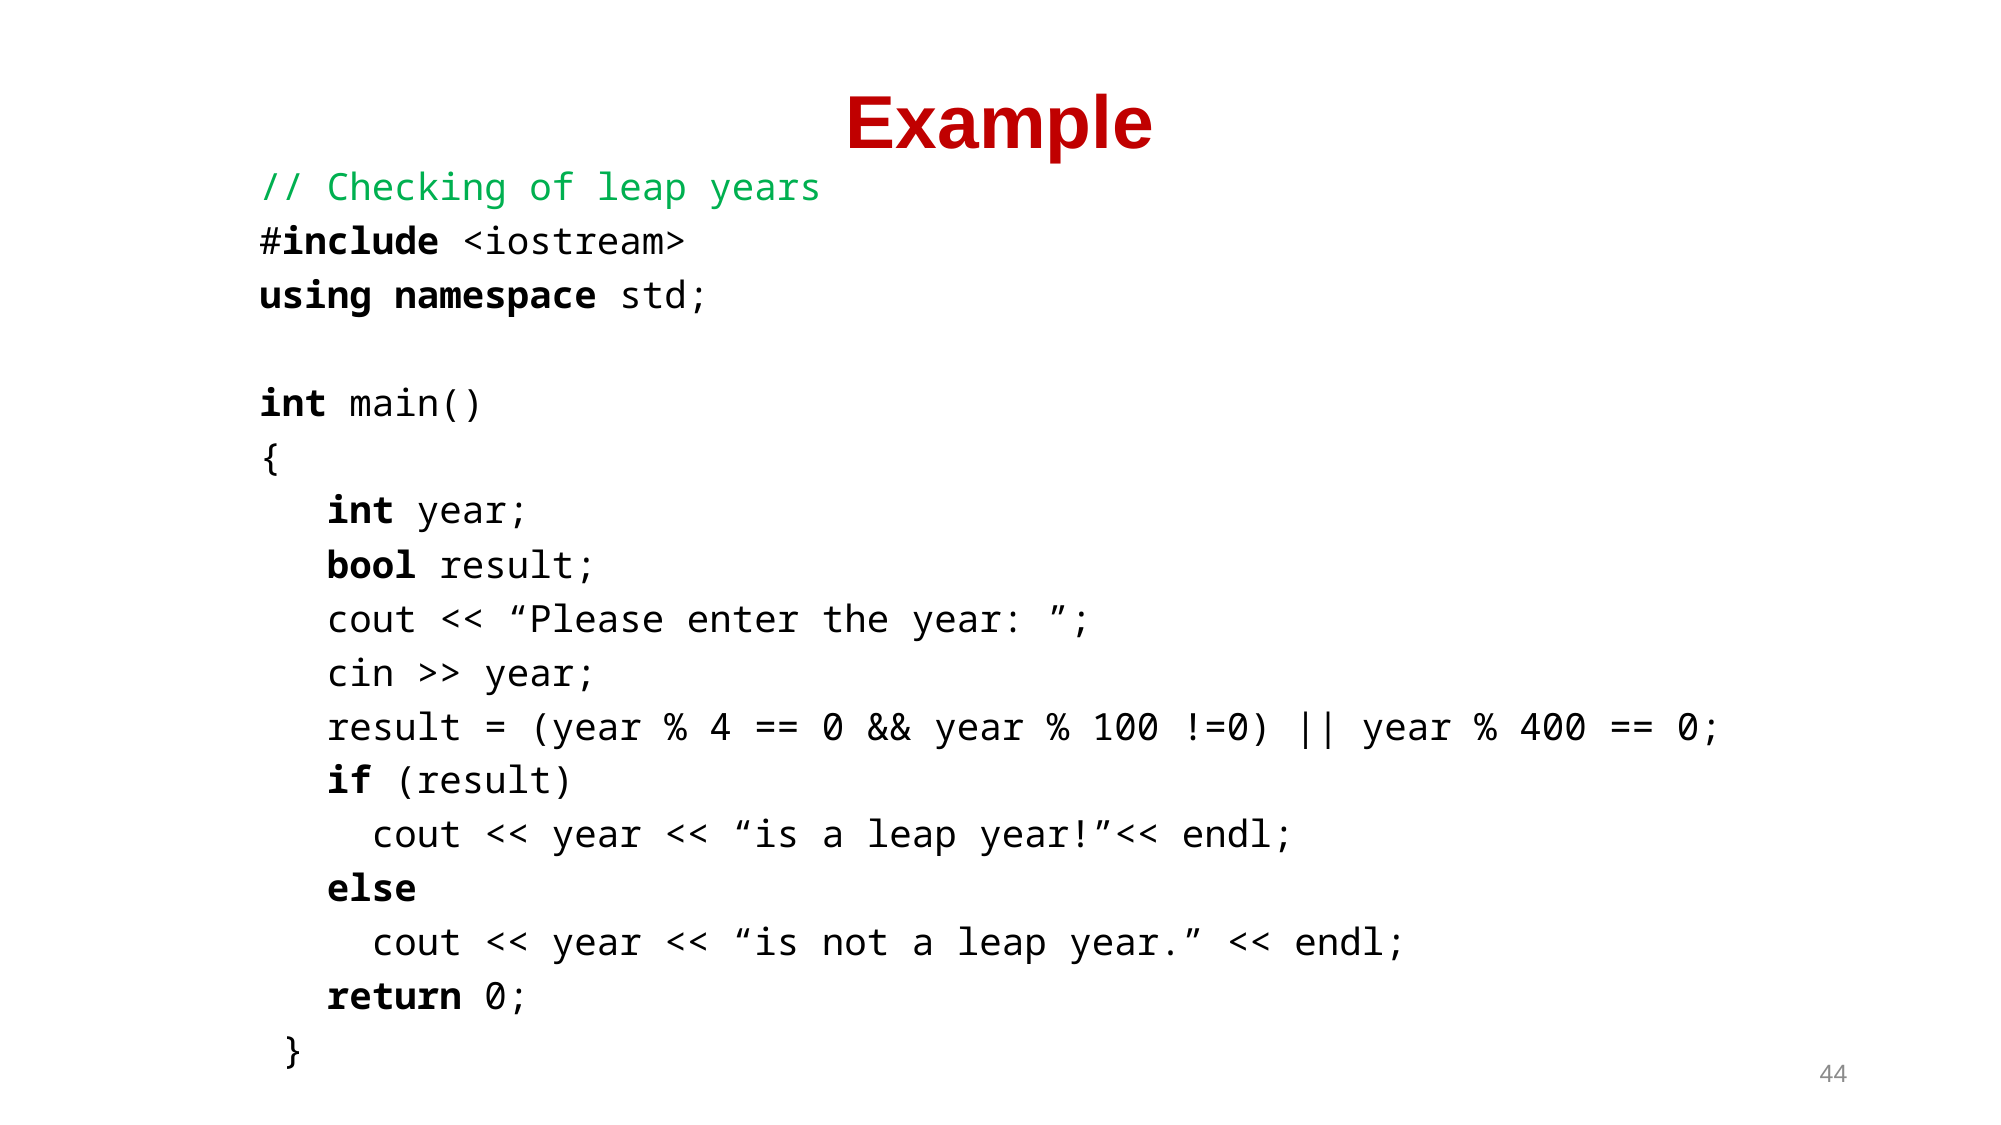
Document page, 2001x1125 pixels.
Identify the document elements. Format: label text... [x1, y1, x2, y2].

slide_number 44 [1412, 1042, 1863, 1103]
title Example [137, 59, 1863, 189]
text_box // Checking of leap years #include <iostream> using namespace std; int main() { int year; bool result; cout << “Please enter the year: ”; cin >> year; result = (year % 4 == 0 && year % 100 !=0) || year % 400 == 0; if (result) cout << year << “is a leap year!”<< endl; else cout << year << “is not a leap year.” << endl; return 0; } [244, 146, 1756, 1079]
